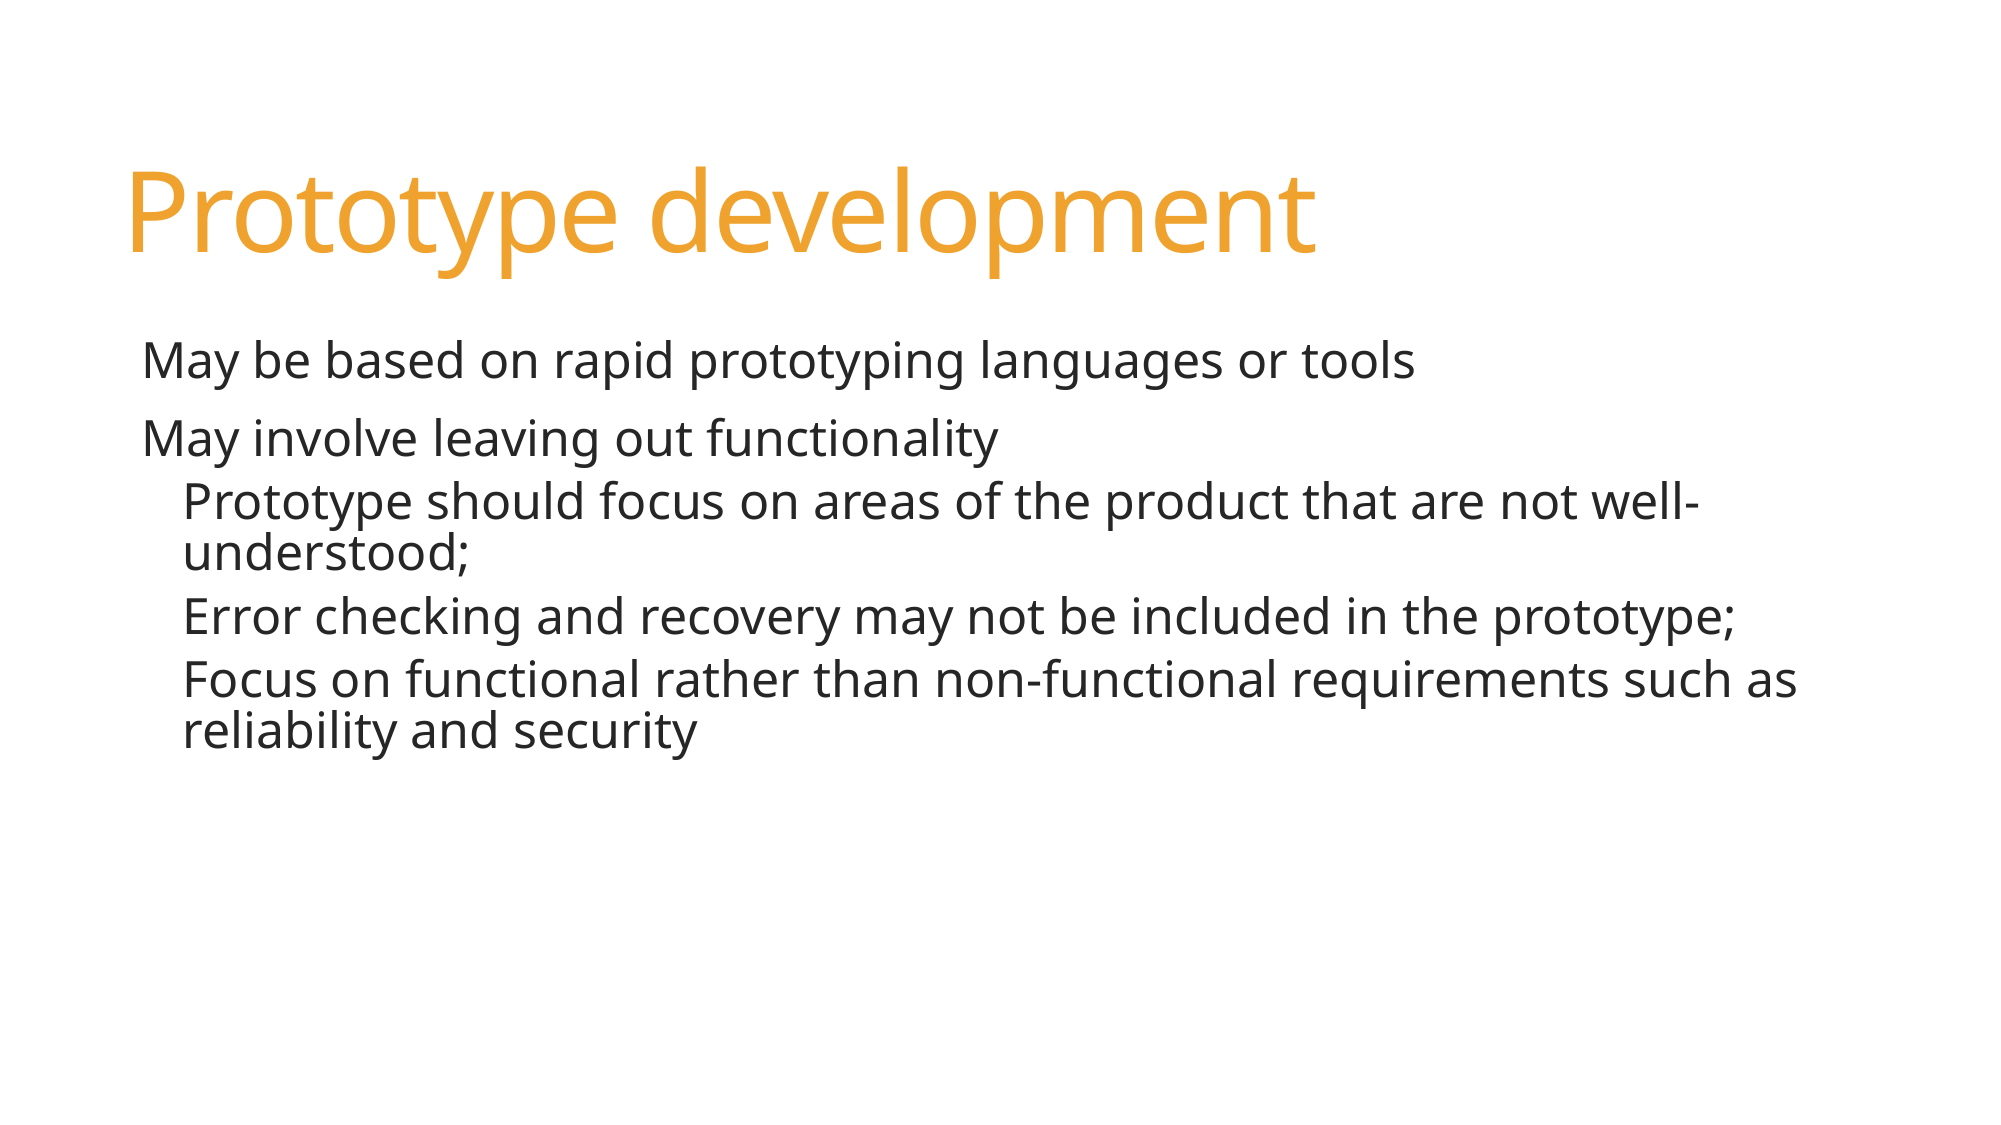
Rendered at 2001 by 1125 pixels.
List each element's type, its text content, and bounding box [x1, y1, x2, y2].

title Prototype development [107, 81, 1875, 354]
list May be based on rapid prototyping languages or tools May involve leaving out functionality Prototype should focus on areas of the product that are not well-understood; Error checking and recovery may not be included in the prototype; Focus on functional rather than non-functional requirements such as reliability and security [111, 329, 1876, 948]
